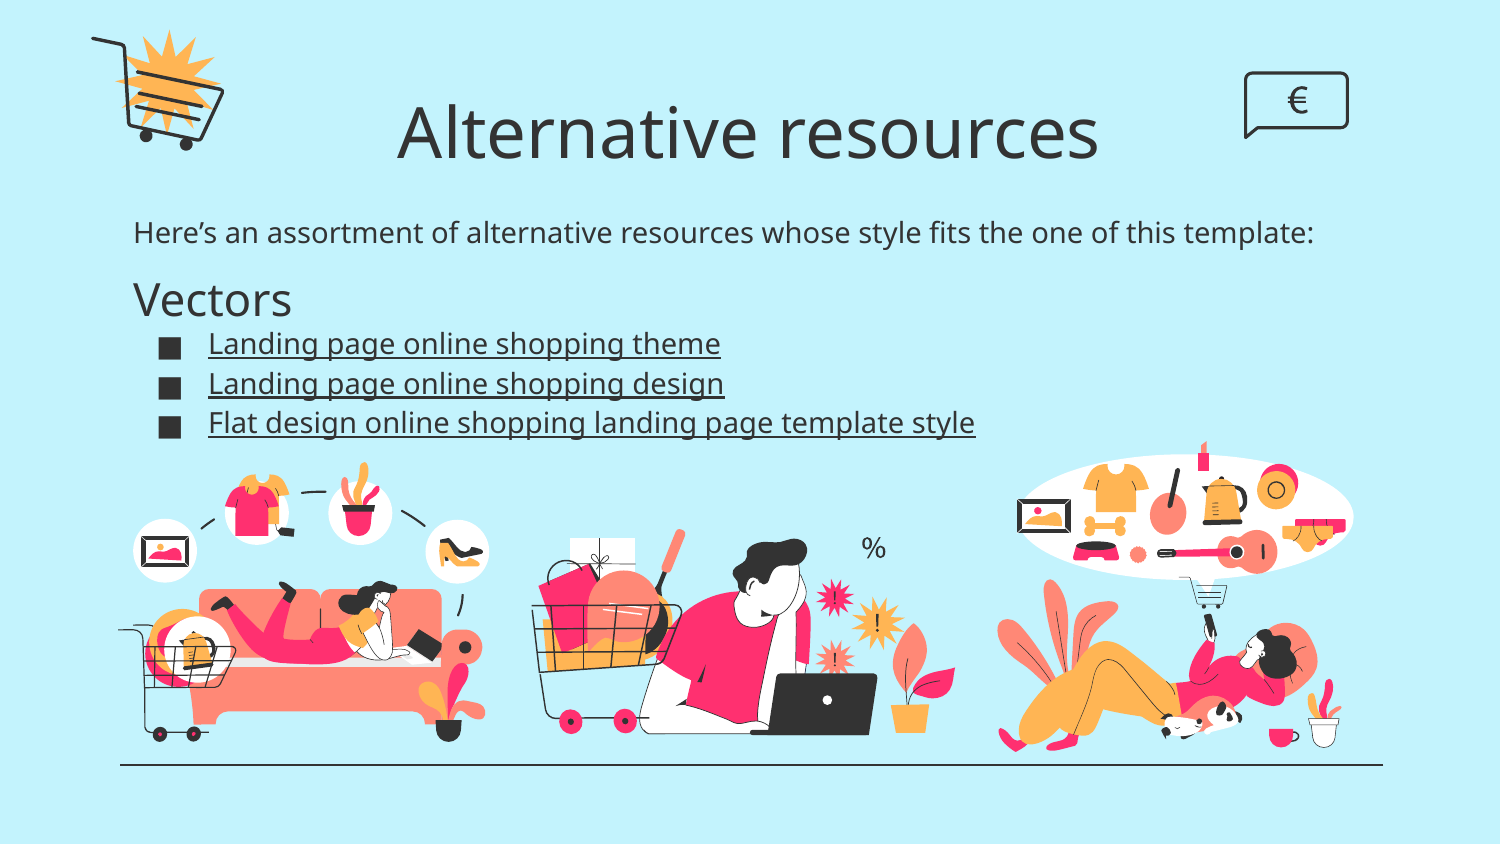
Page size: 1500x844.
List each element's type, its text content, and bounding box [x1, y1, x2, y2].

list Here’s an assortment of alternative resources whose style fits the one of this template: Vectors Landing page online shopping theme Landing page online shopping design Flat design online shopping landing page template style [118, 199, 1382, 434]
title Alternative resources [118, 72, 1382, 167]
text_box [71, 20, 231, 157]
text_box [997, 440, 1354, 753]
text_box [1245, 72, 1348, 138]
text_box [117, 461, 490, 743]
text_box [531, 528, 956, 736]
